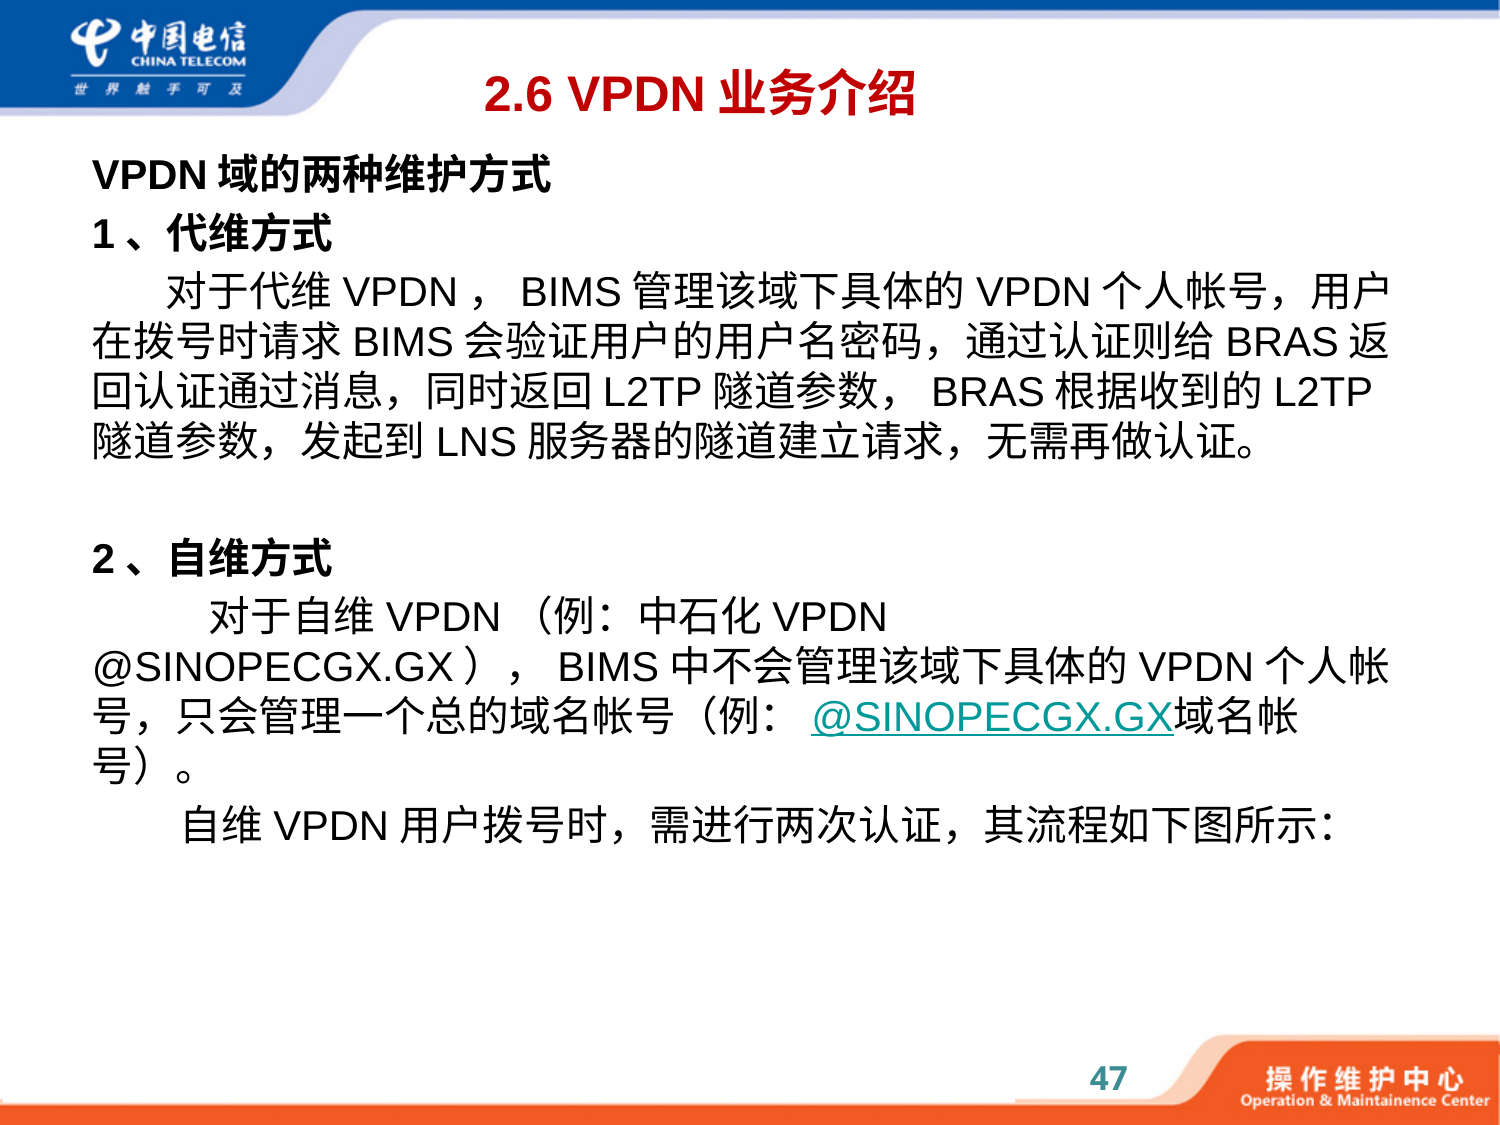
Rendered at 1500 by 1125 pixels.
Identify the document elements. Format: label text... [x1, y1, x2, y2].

title 2.6 VPDN业务介绍 [468, 34, 1201, 140]
list VPDN域的两种维护方式 1、代维方式 对于代维VPDN，BIMS管理该域下具体的VPDN个人帐号，用户在拨号时请求BIMS会验证用户的用户名密码，通过认证则给BRAS返回认证通过消息，同时返回L2TP隧道参数，BRAS根据收到的L2TP隧道参数，发起到LNS服务器的隧道建立请求，无需再做认证。 2、自维方式 对于自维VPDN（例：中石化VPDN @SINOPECGX.GX），BIMS中不会管理该域下具体的VPDN个人帐号，只会管理一个总的域名帐号（例：@SINOPECGX.GX域名帐号）。 自维VPDN用户拨号时，需进行两次认证，其流程如下图所示： [76, 140, 1428, 928]
picture [0, 0, 1500, 1125]
